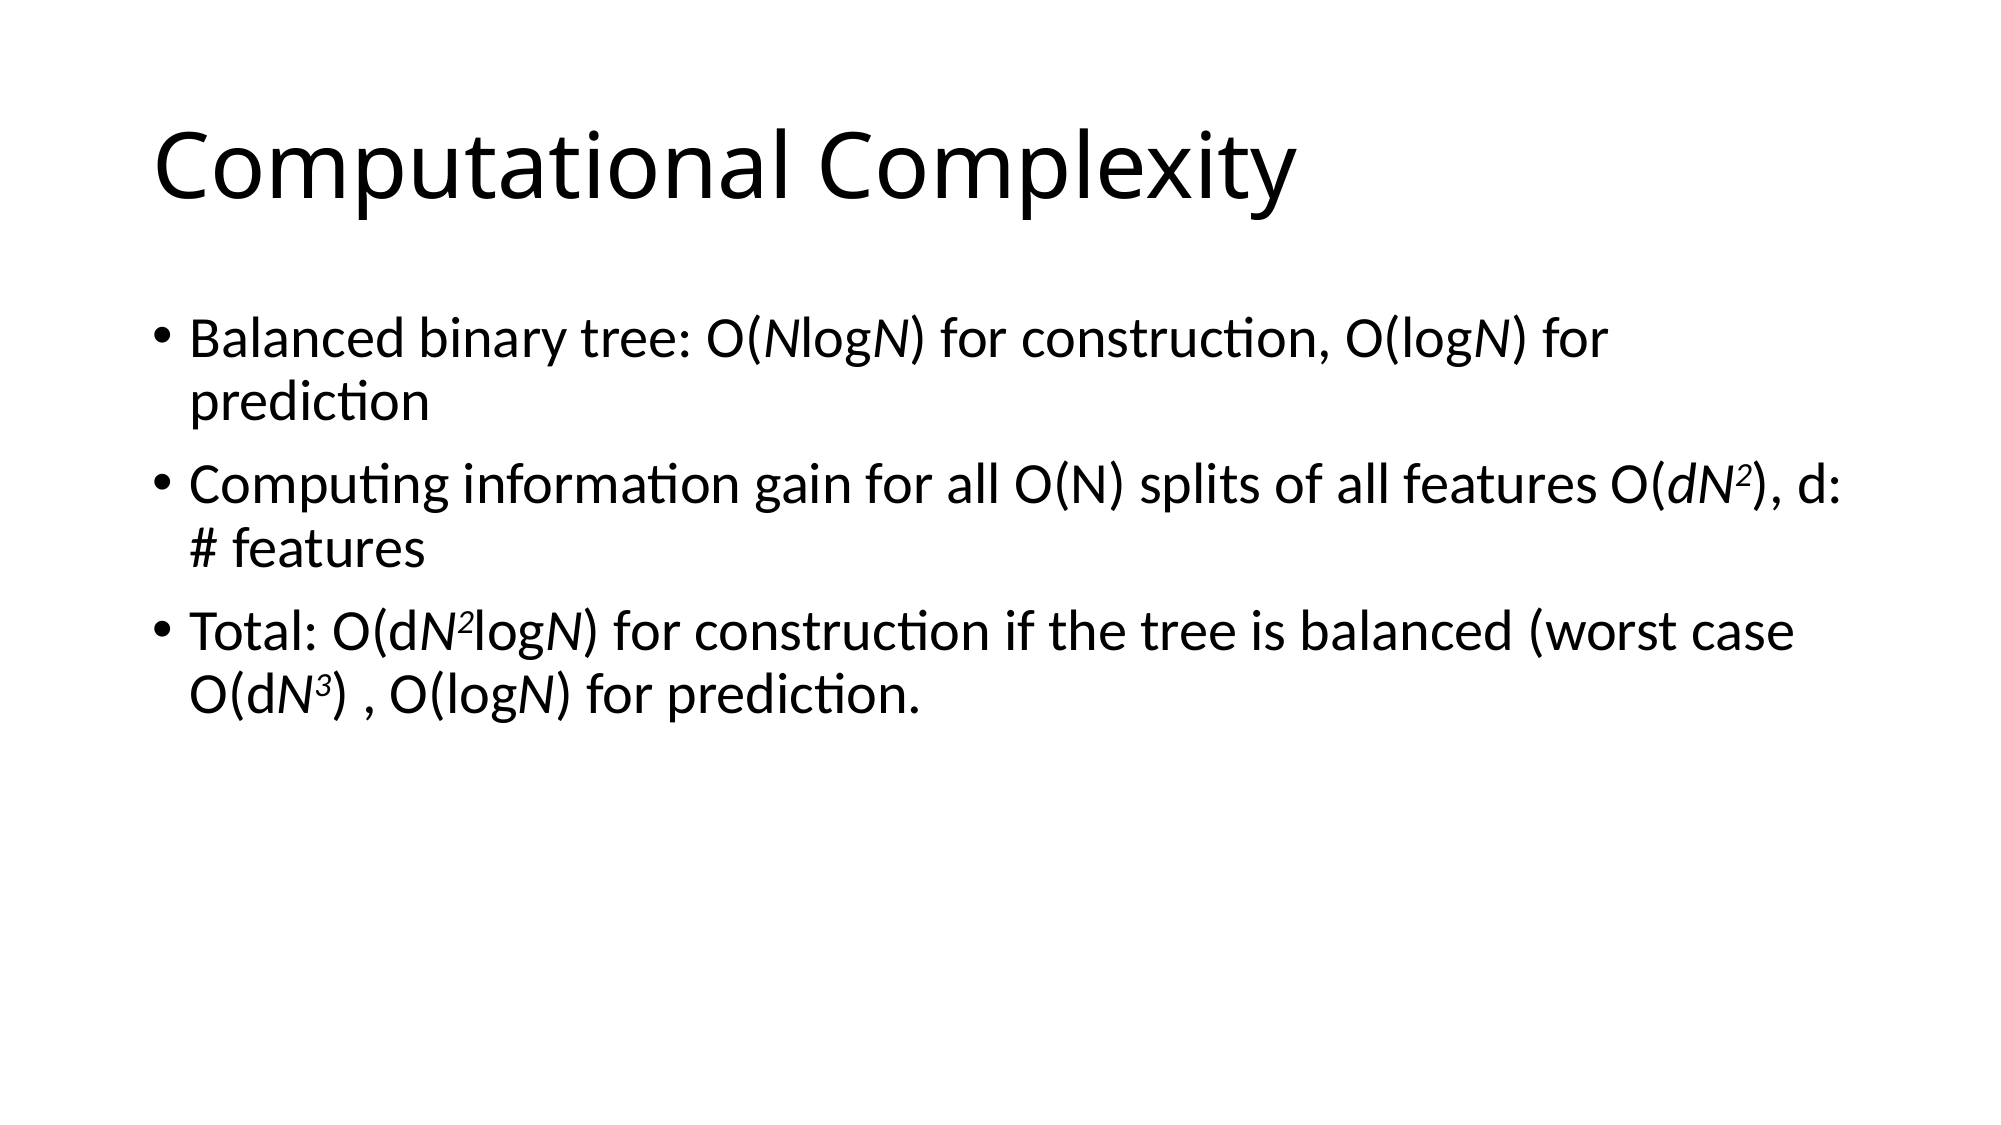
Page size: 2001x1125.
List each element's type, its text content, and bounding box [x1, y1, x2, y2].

title Computational Complexity [137, 59, 1863, 278]
list Balanced binary tree: O(NlogN) for construction, O(logN) for prediction Computing information gain for all O(N) splits of all features O(dN2), d: # features Total: O(dN2logN) for construction if the tree is balanced (worst case O(dN3) , O(logN) for prediction. [137, 299, 1863, 1014]
